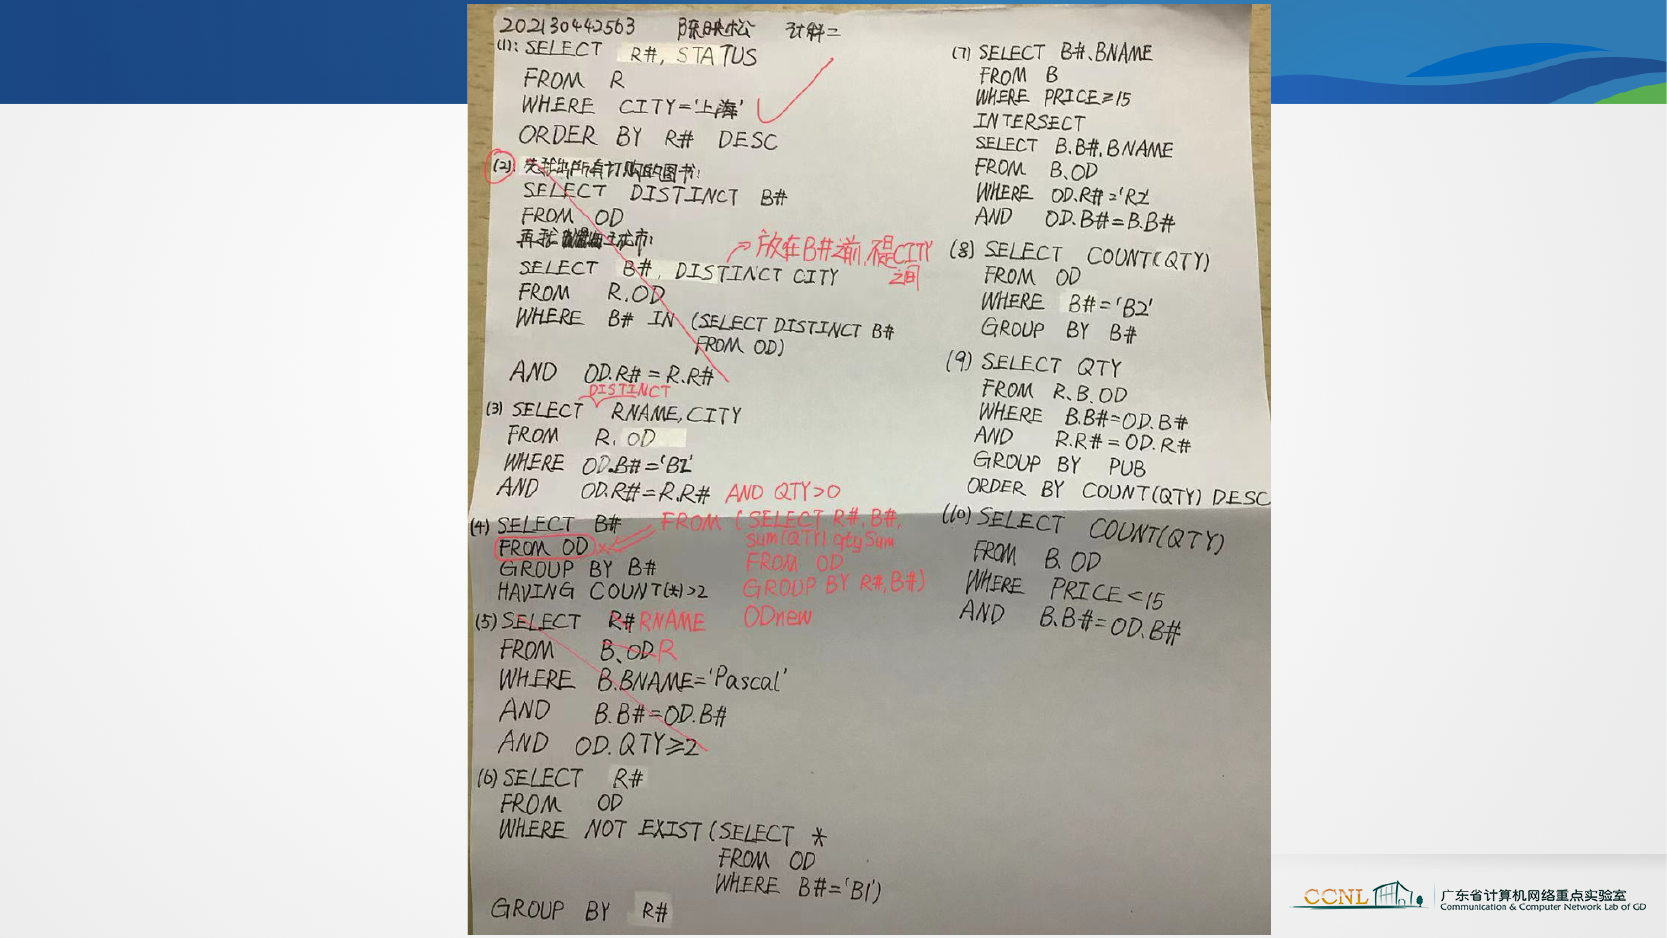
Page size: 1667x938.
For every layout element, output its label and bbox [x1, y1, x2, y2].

picture [0, 0, 1667, 938]
list [402, 67, 1335, 872]
